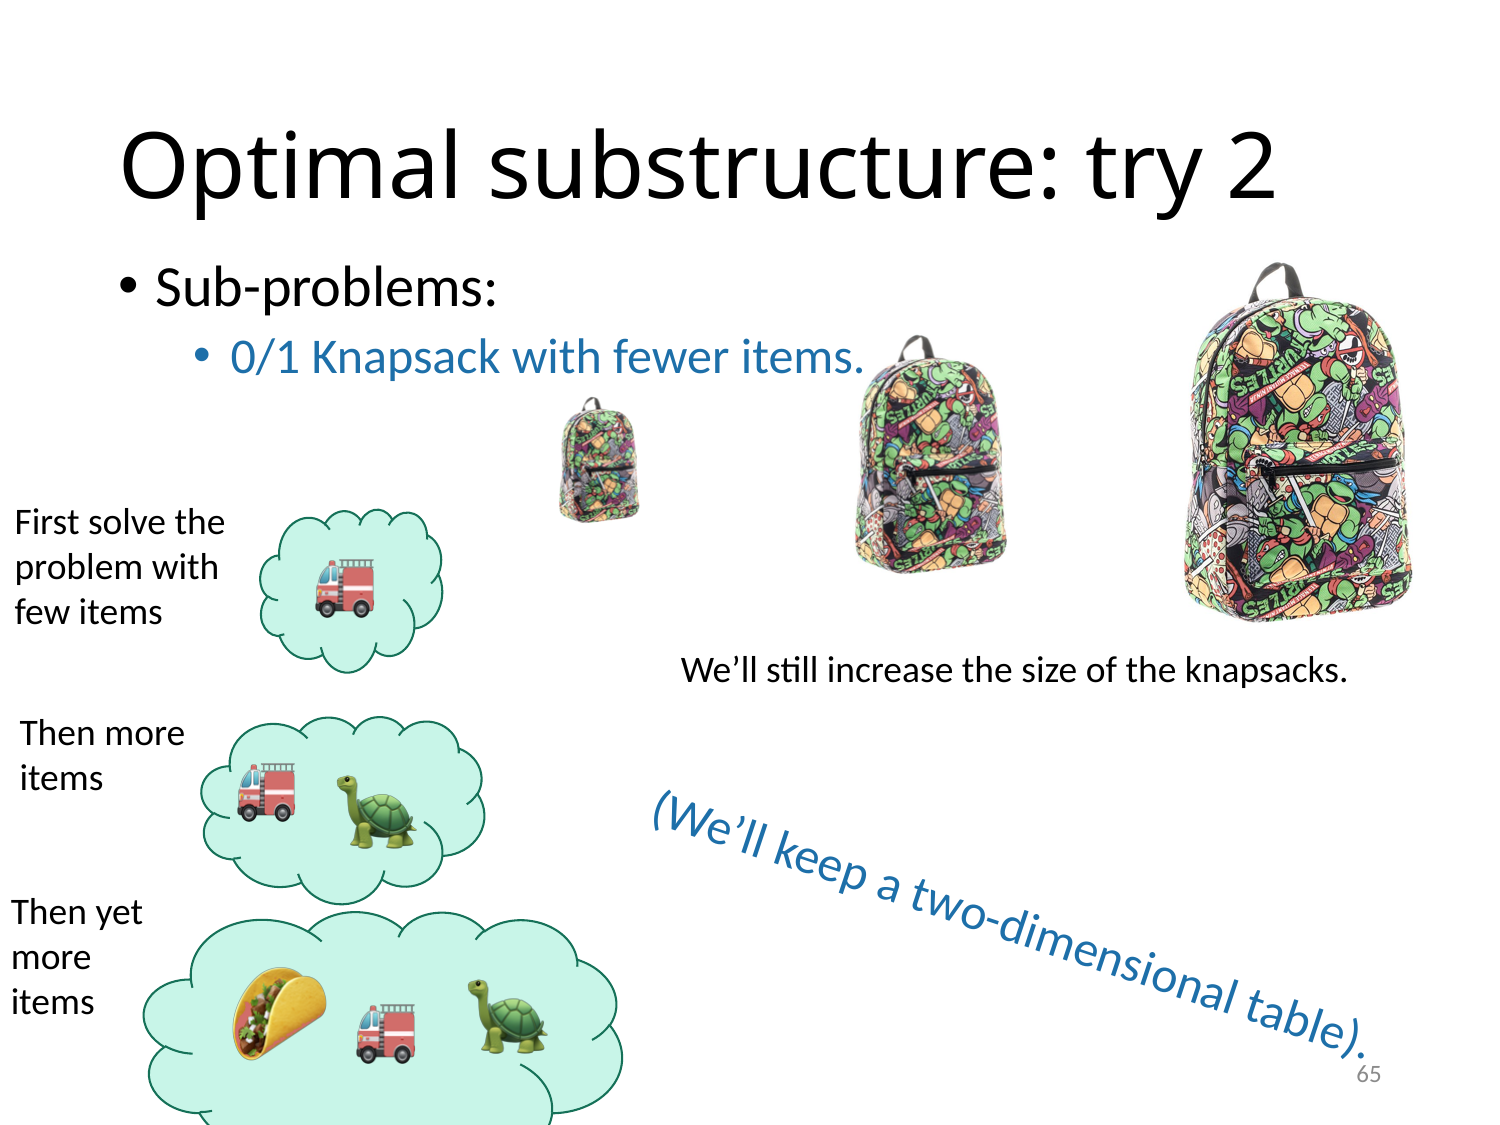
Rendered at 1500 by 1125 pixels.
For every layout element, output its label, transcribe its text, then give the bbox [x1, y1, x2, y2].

text_box First solve the problem with few items [0, 489, 279, 640]
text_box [142, 506, 623, 1125]
text_box (We’ll keep a two-dimensional table). [628, 762, 1459, 1102]
text_box Then more items [4, 700, 142, 806]
slide_number 65 [1059, 1042, 1397, 1103]
picture [1103, 249, 1491, 636]
picture [531, 392, 667, 528]
title Optimal substructure: try 2 [103, 59, 1397, 249]
list Sub-problems: 0/1 Knapsack with fewer items. [103, 249, 1397, 963]
text_box Then yet more items [0, 880, 142, 1030]
text_box We’ll still increase the size of the knapsacks. [666, 637, 1500, 698]
picture [802, 326, 1059, 583]
